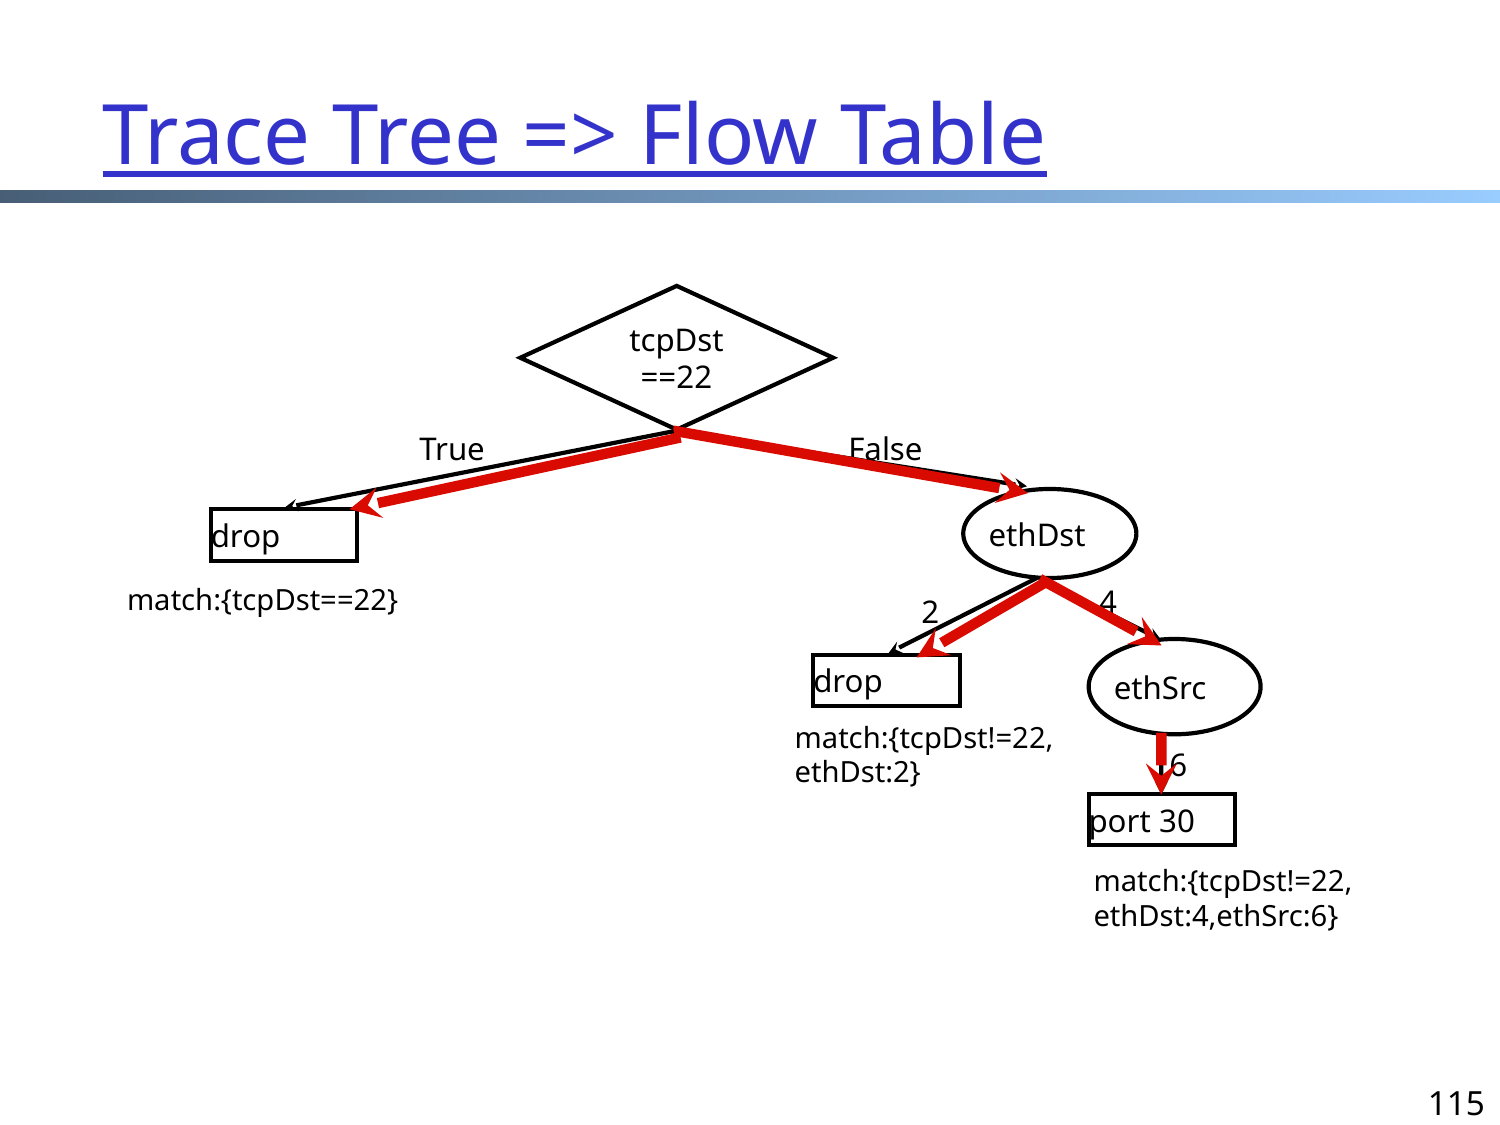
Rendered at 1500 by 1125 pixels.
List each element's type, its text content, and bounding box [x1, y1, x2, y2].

text_box [349, 500, 363, 513]
text_box [916, 645, 931, 658]
text_box drop [813, 654, 960, 707]
text_box match:{tcpDst!=22, ethDst:2} [794, 710, 1118, 789]
title Trace Tree => Flow Table [87, 37, 1404, 225]
text_box ethDst [963, 488, 1137, 579]
text_box drop [210, 509, 358, 561]
text_box [888, 641, 903, 653]
text_box [1147, 634, 1162, 646]
text_box 4 [1099, 612, 1114, 621]
text_box match:{tcpDst==22} [127, 565, 451, 632]
text_box port 30 [1088, 793, 1236, 846]
slide_number 115 [1187, 1074, 1500, 1125]
text_box 4 [1099, 582, 1118, 620]
text_box [1155, 782, 1168, 795]
text_box tcpDst ==22 [520, 285, 834, 430]
text_box [1014, 484, 1028, 498]
text_box True [419, 429, 486, 468]
text_box [1424, 190, 1428, 203]
text_box 2 [921, 592, 940, 630]
text_box [284, 499, 299, 512]
text_box [1015, 478, 1027, 488]
text_box match:{tcpDst!=22, ethDst:4,ethSrc:6} [1093, 854, 1431, 933]
text_box False [848, 429, 924, 468]
text_box 6 [1169, 745, 1188, 783]
text_box ethSrc [1088, 638, 1261, 735]
text_box [1152, 628, 1161, 639]
